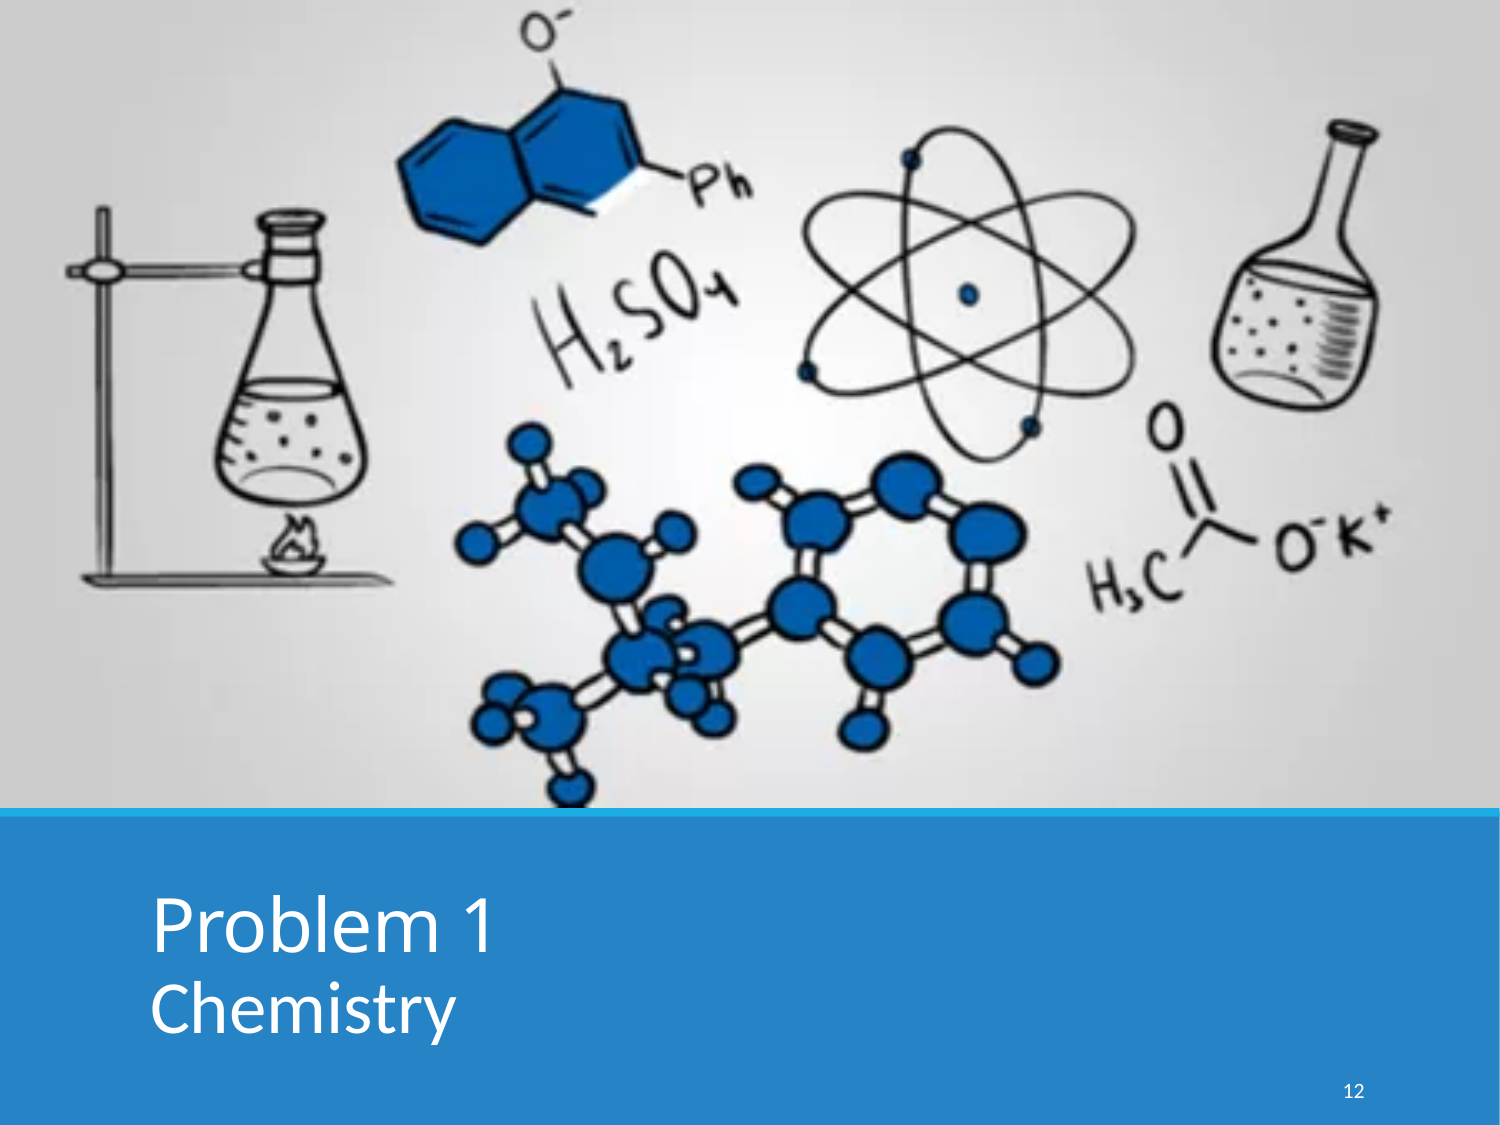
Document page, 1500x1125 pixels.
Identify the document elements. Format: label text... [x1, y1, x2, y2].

slide_number 12 [1218, 1059, 1380, 1120]
title Problem 1 [135, 832, 1380, 968]
picture [0, 0, 1500, 809]
list Chemistry [135, 968, 1380, 1067]
